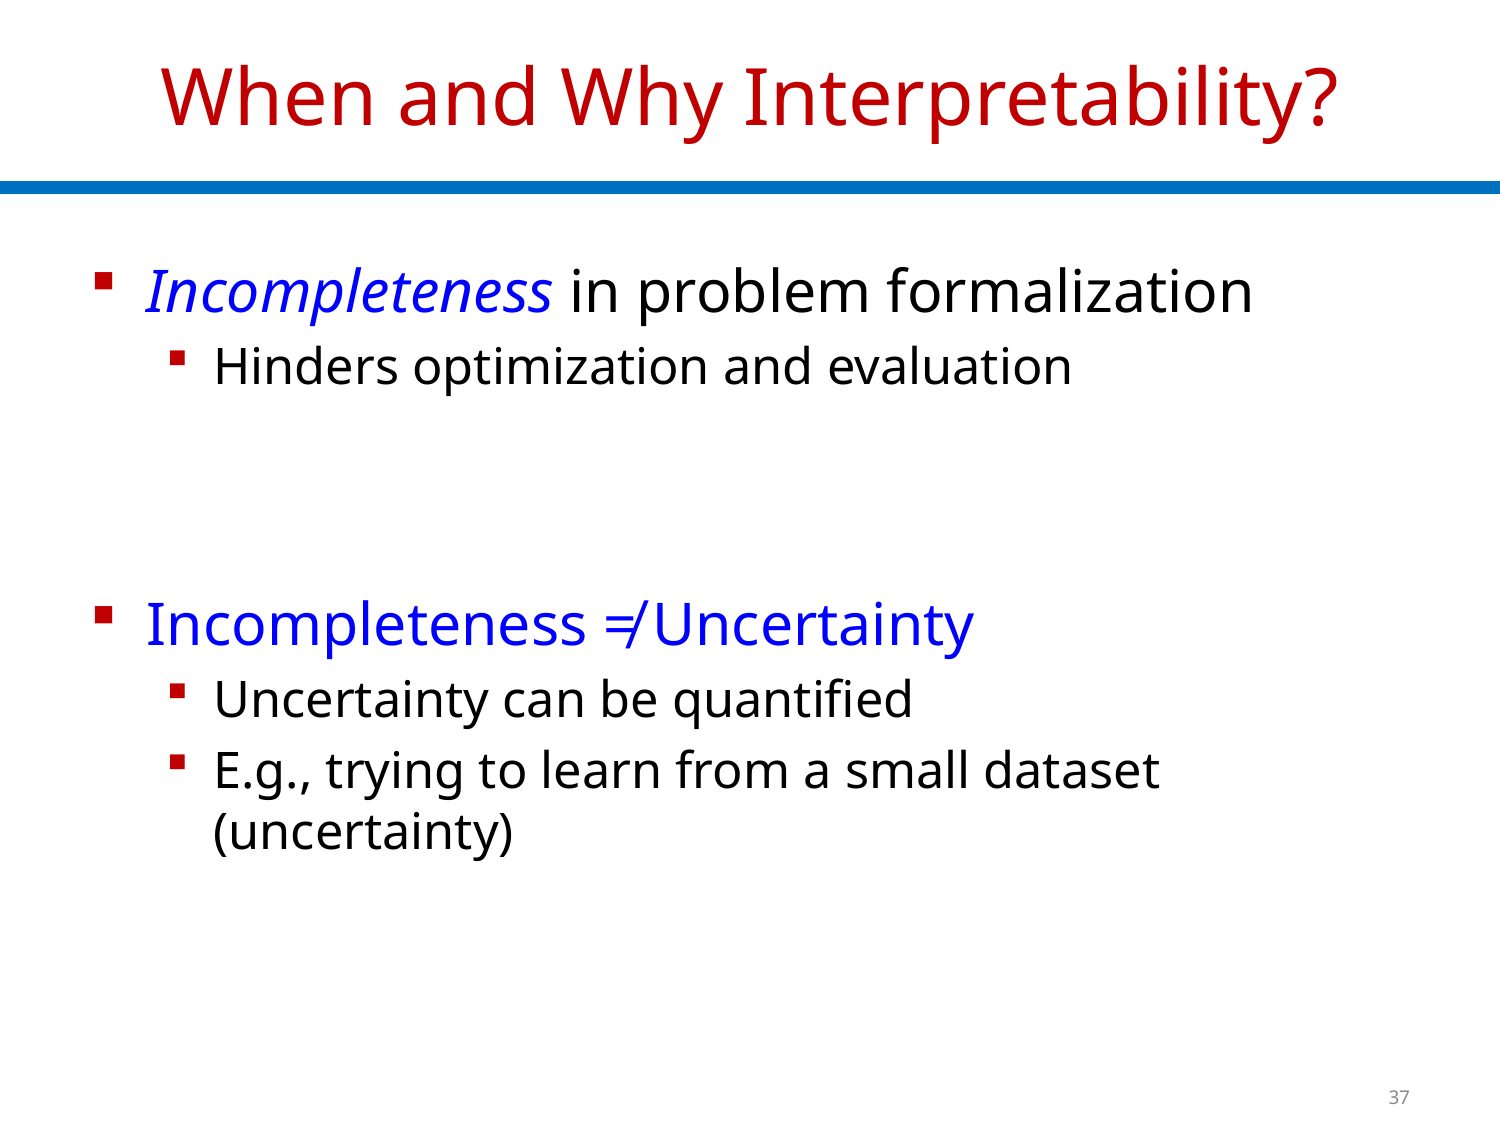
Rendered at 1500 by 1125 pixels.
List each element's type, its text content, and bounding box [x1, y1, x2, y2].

slide_number 37 [1074, 1085, 1425, 1112]
list Incompleteness in problem formalization Hinders optimization and evaluation Incompleteness ≠ Uncertainty Uncertainty can be quantified E.g., trying to learn from a small dataset (uncertainty) [75, 245, 1425, 1096]
title When and Why Interpretability? [0, 0, 1500, 188]
